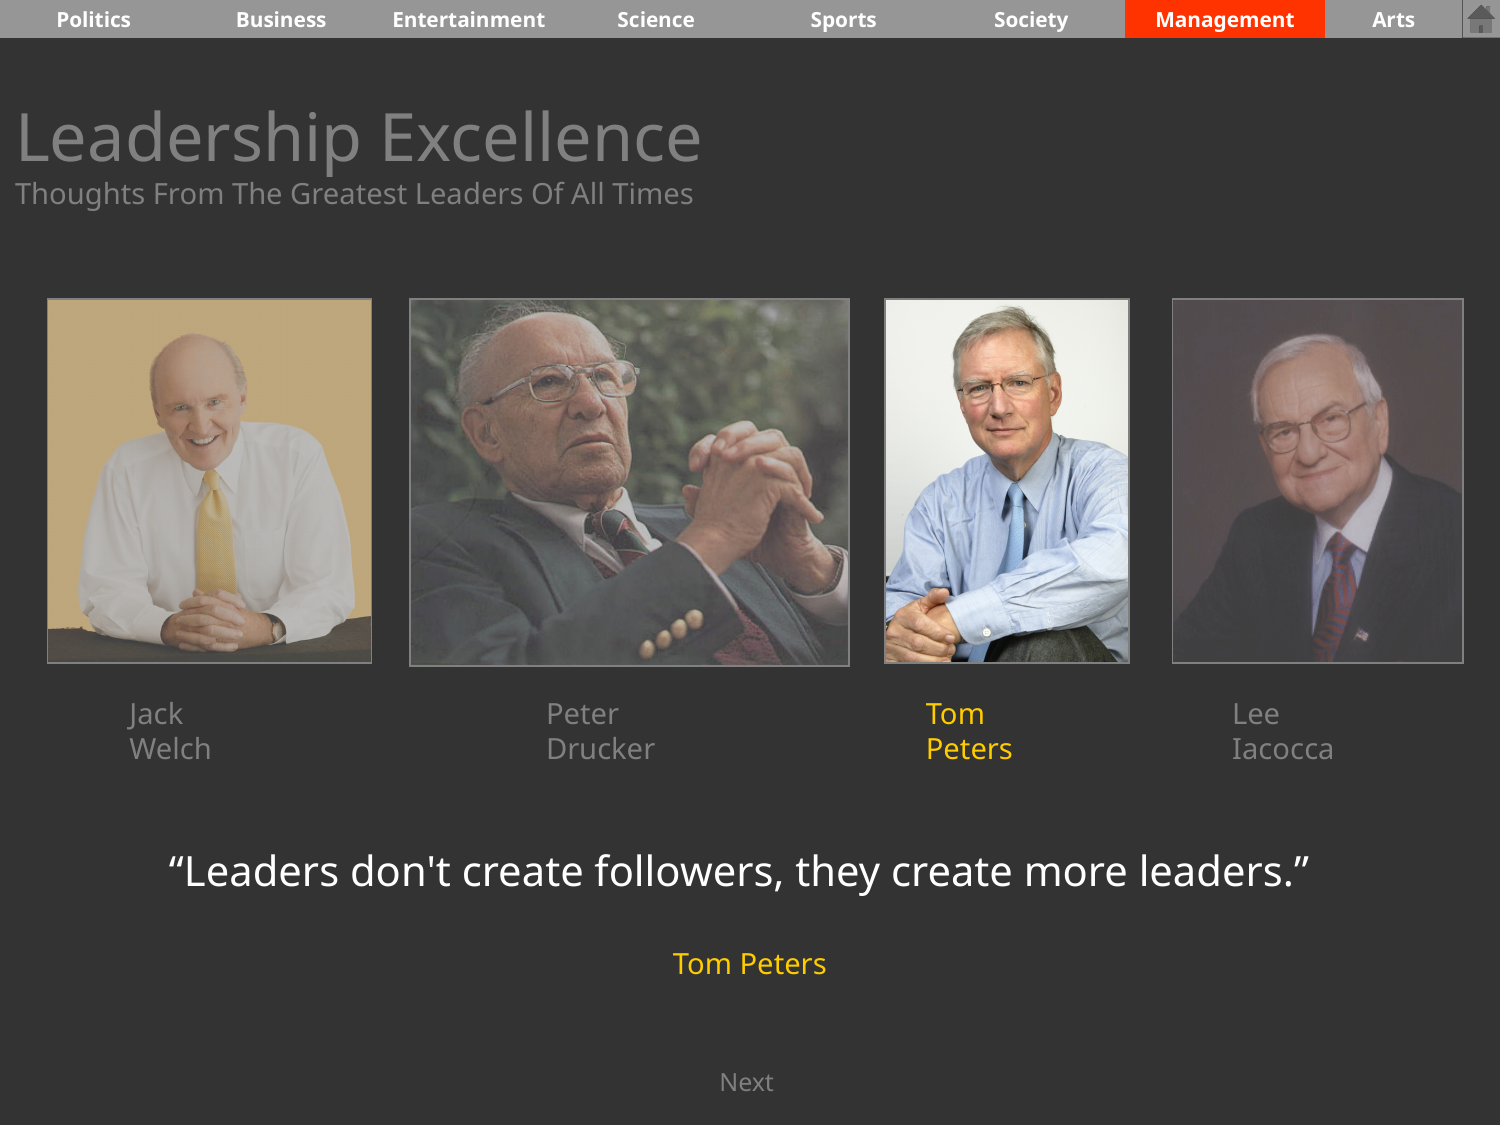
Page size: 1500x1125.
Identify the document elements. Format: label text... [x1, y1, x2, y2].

text_box Tom Peters [910, 687, 1088, 738]
picture [1172, 299, 1463, 663]
text_box Leadership Excellence Thoughts From The Greatest Leaders Of All Times [0, 87, 1025, 218]
text_box “Leaders don't create followers, they create more leaders.” Tom Peters [112, 837, 1388, 1038]
text_box Arts [1324, 0, 1462, 38]
text_box Society [937, 0, 1125, 38]
text_box [1462, 0, 1500, 38]
text_box Management [1125, 0, 1324, 38]
picture [885, 299, 1129, 663]
text_box Peter Drucker [530, 687, 738, 738]
text_box Science [562, 0, 750, 38]
picture [47, 299, 372, 663]
text_box Jack Welch [114, 687, 288, 738]
text_box Next [699, 1062, 800, 1101]
text_box Sports [750, 0, 937, 38]
text_box Business [187, 0, 375, 38]
text_box Entertainment [375, 0, 562, 38]
picture [410, 299, 849, 666]
text_box Politics [0, 0, 187, 38]
text_box Lee Iacocca [1217, 687, 1400, 738]
